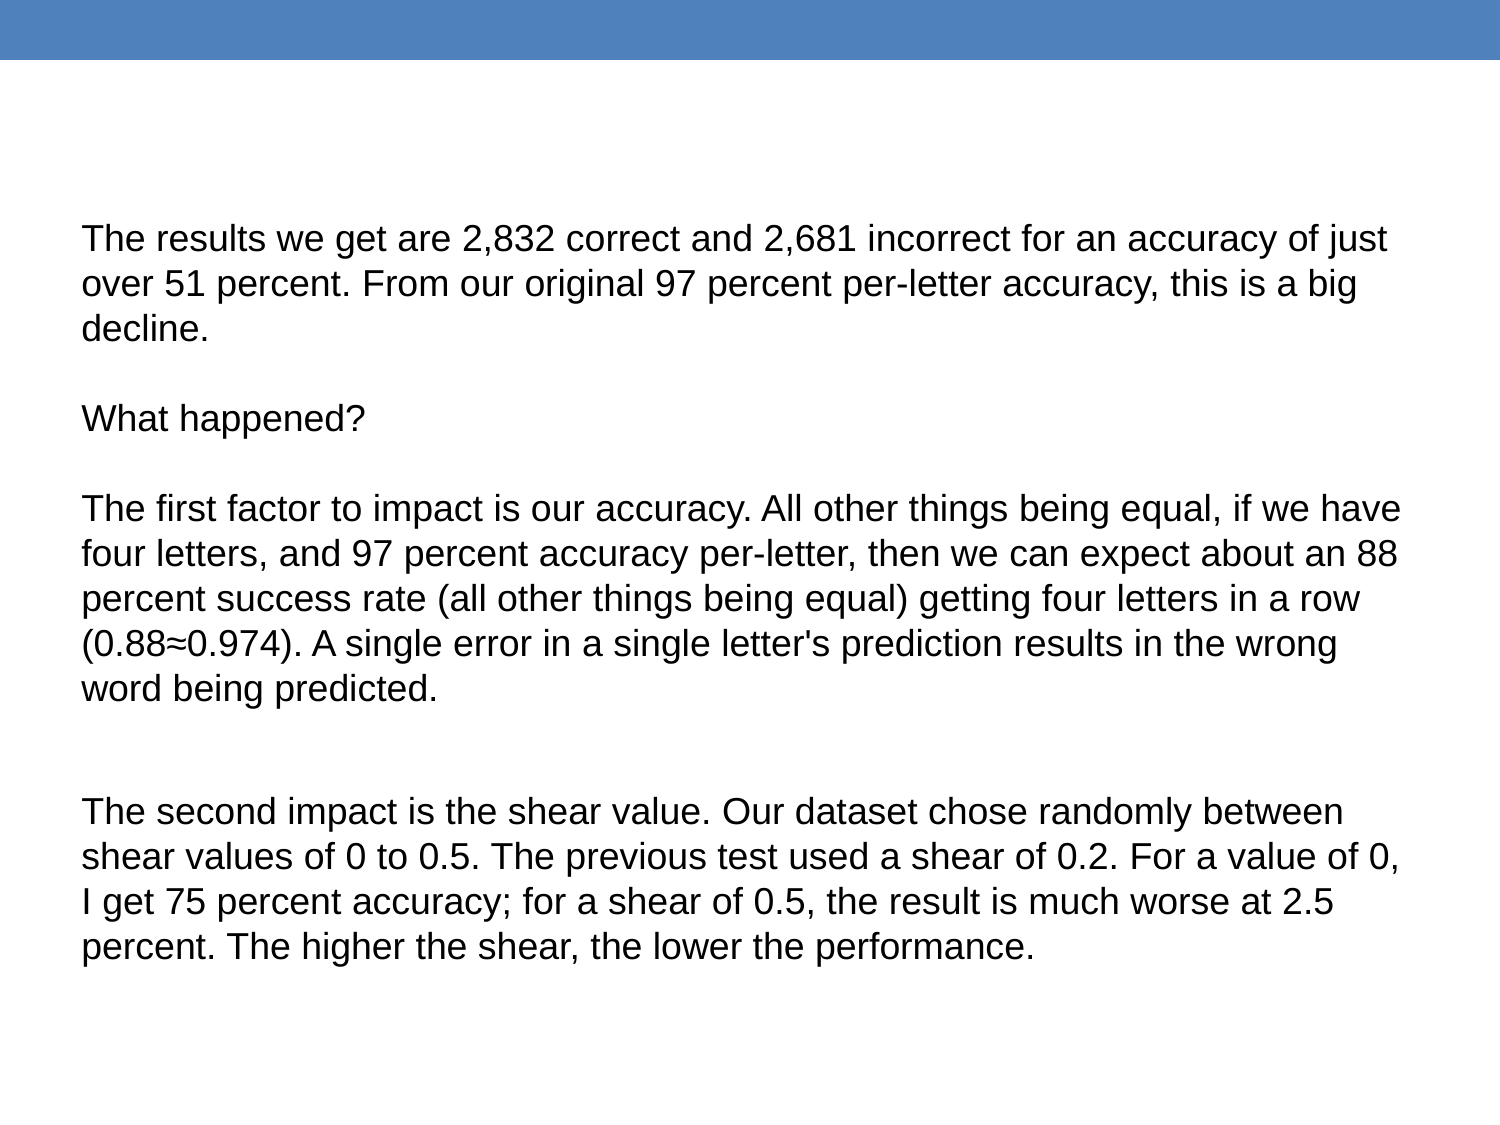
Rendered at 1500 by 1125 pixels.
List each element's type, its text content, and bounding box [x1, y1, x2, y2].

text_box The results we get are 2,832 correct and 2,681 incorrect for an accuracy of just over 51 percent. From our original 97 percent per-letter accuracy, this is a big decline. What happened? The first factor to impact is our accuracy. All other things being equal, if we have four letters, and 97 percent accuracy per-letter, then we can expect about an 88 percent success rate (all other things being equal) getting four letters in a row (0.88≈0.974). A single error in a single letter's prediction results in the wrong word being predicted. [66, 206, 1434, 716]
text_box The second impact is the shear value. Our dataset chose randomly between shear values of 0 to 0.5. The previous test used a shear of 0.2. For a value of 0, I get 75 percent accuracy; for a shear of 0.5, the result is much worse at 2.5 percent. The higher the shear, the lower the performance. [66, 779, 1434, 975]
